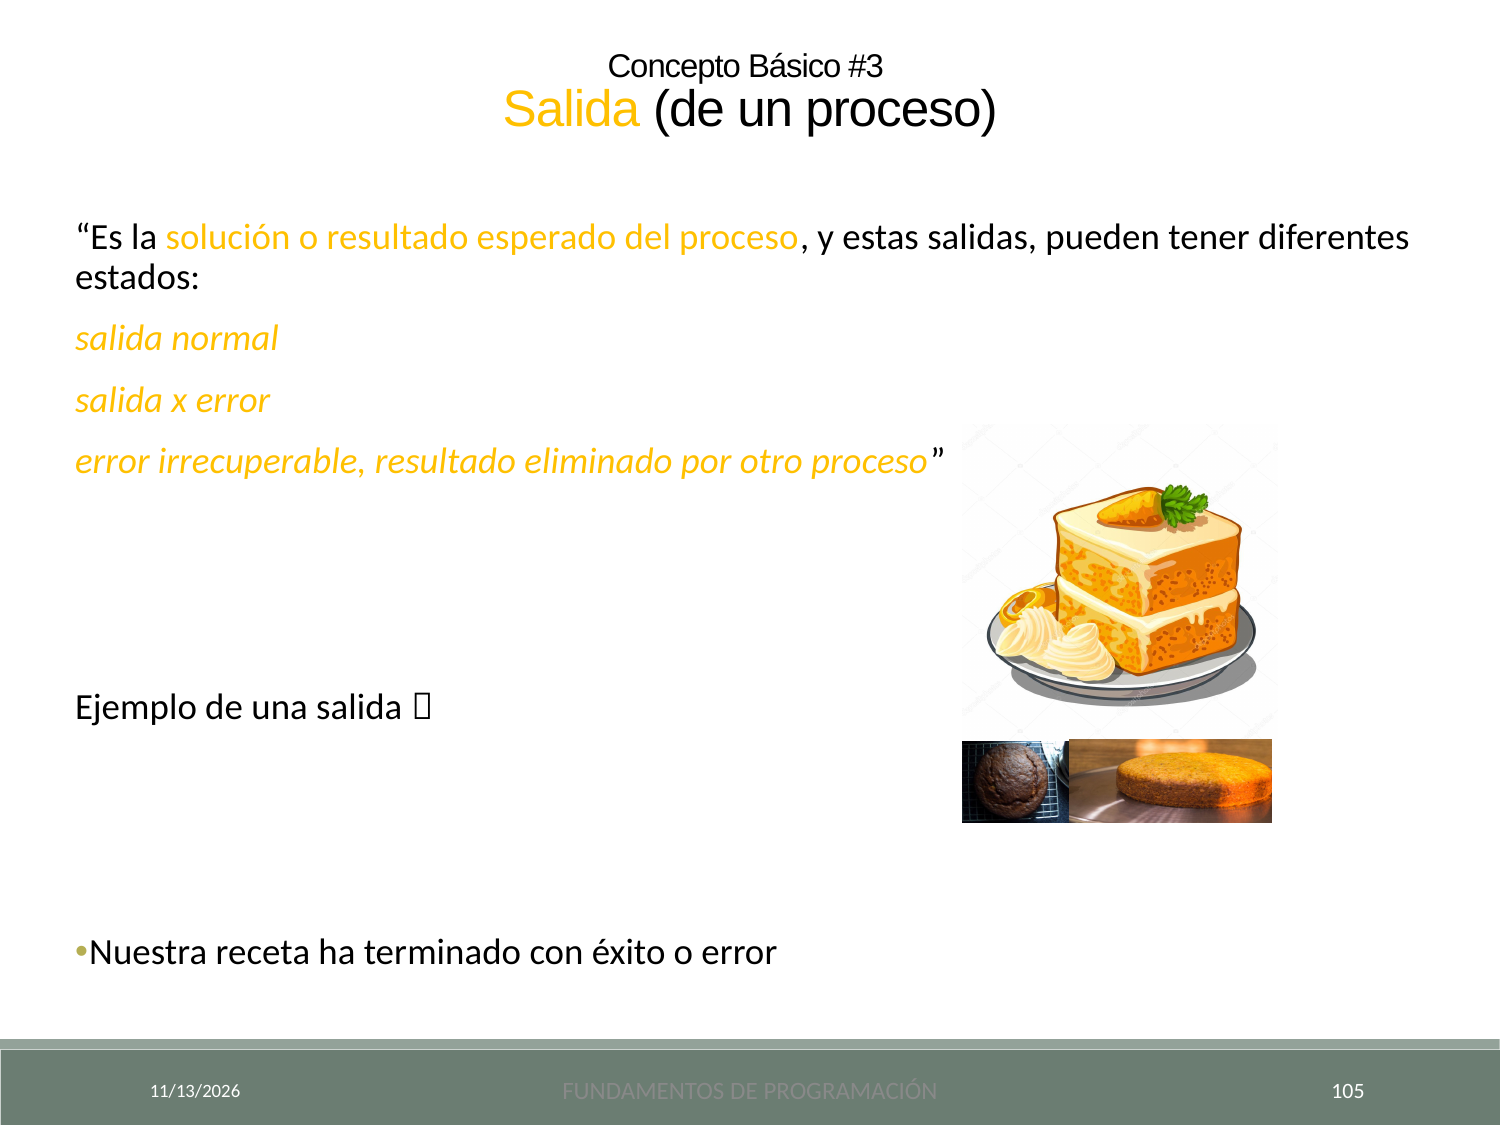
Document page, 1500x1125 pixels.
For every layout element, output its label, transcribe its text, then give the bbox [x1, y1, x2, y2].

list “Es la solución o resultado esperado del proceso, y estas salidas, pueden tener diferentes estados: salida normal salida x error error irrecuperable, resultado eliminado por otro proceso” Ejemplo de una salida  Nuestra receta ha terminado con éxito o error. [75, 144, 1425, 981]
picture [961, 423, 1278, 823]
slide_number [134, 1059, 440, 1120]
slide_number 105 [1217, 1059, 1380, 1120]
footer Fundamentos de Programación [453, 1059, 1047, 1120]
title Concepto Básico #3 Salida (de un proceso) [0, 42, 1500, 144]
